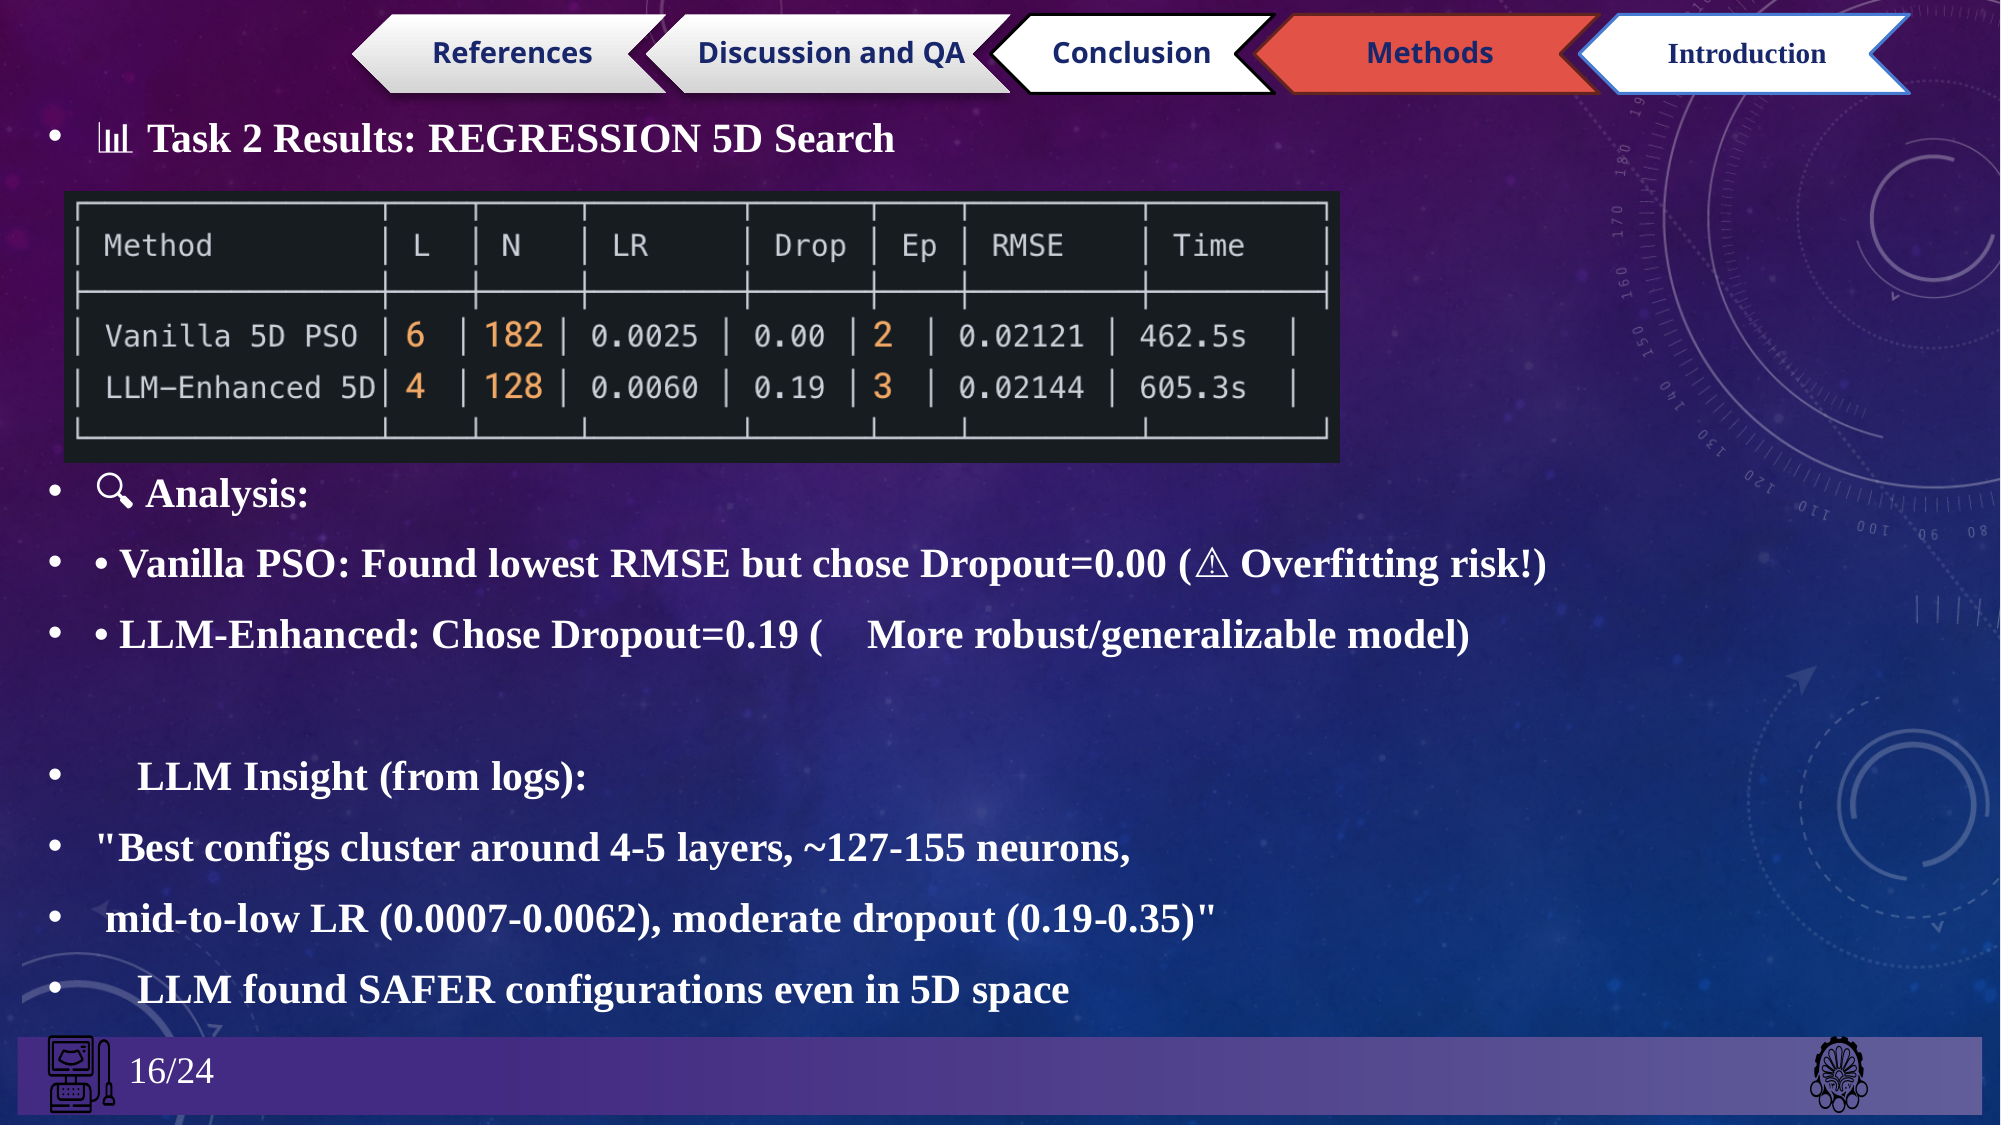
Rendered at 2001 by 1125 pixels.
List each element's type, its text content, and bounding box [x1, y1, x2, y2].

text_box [351, 14, 1911, 94]
text_box [1276, 646, 1884, 777]
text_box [17, 1035, 1983, 1115]
picture [0, 0, 2001, 1125]
text_box [17, 60, 1029, 146]
list 📊 Task 2 Results: REGRESSION 5D Search 🔍 Analysis: • Vanilla PSO: Found lowest RMSE but chose Dropout=0.00 (⚠️ Overfitting risk!) • LLM-Enhanced: Chose Dropout=0.19 (✅ More robust/generalizable model) 📝 LLM Insight (from logs): "Best configs cluster around 4-5 layers, ~127-155 neurons, mid-to-low LR (0.0007-0.0062), moderate dropout (0.19-0.35)" ✅ LLM found SAFER configurations even in 5D space [32, 103, 1968, 1035]
